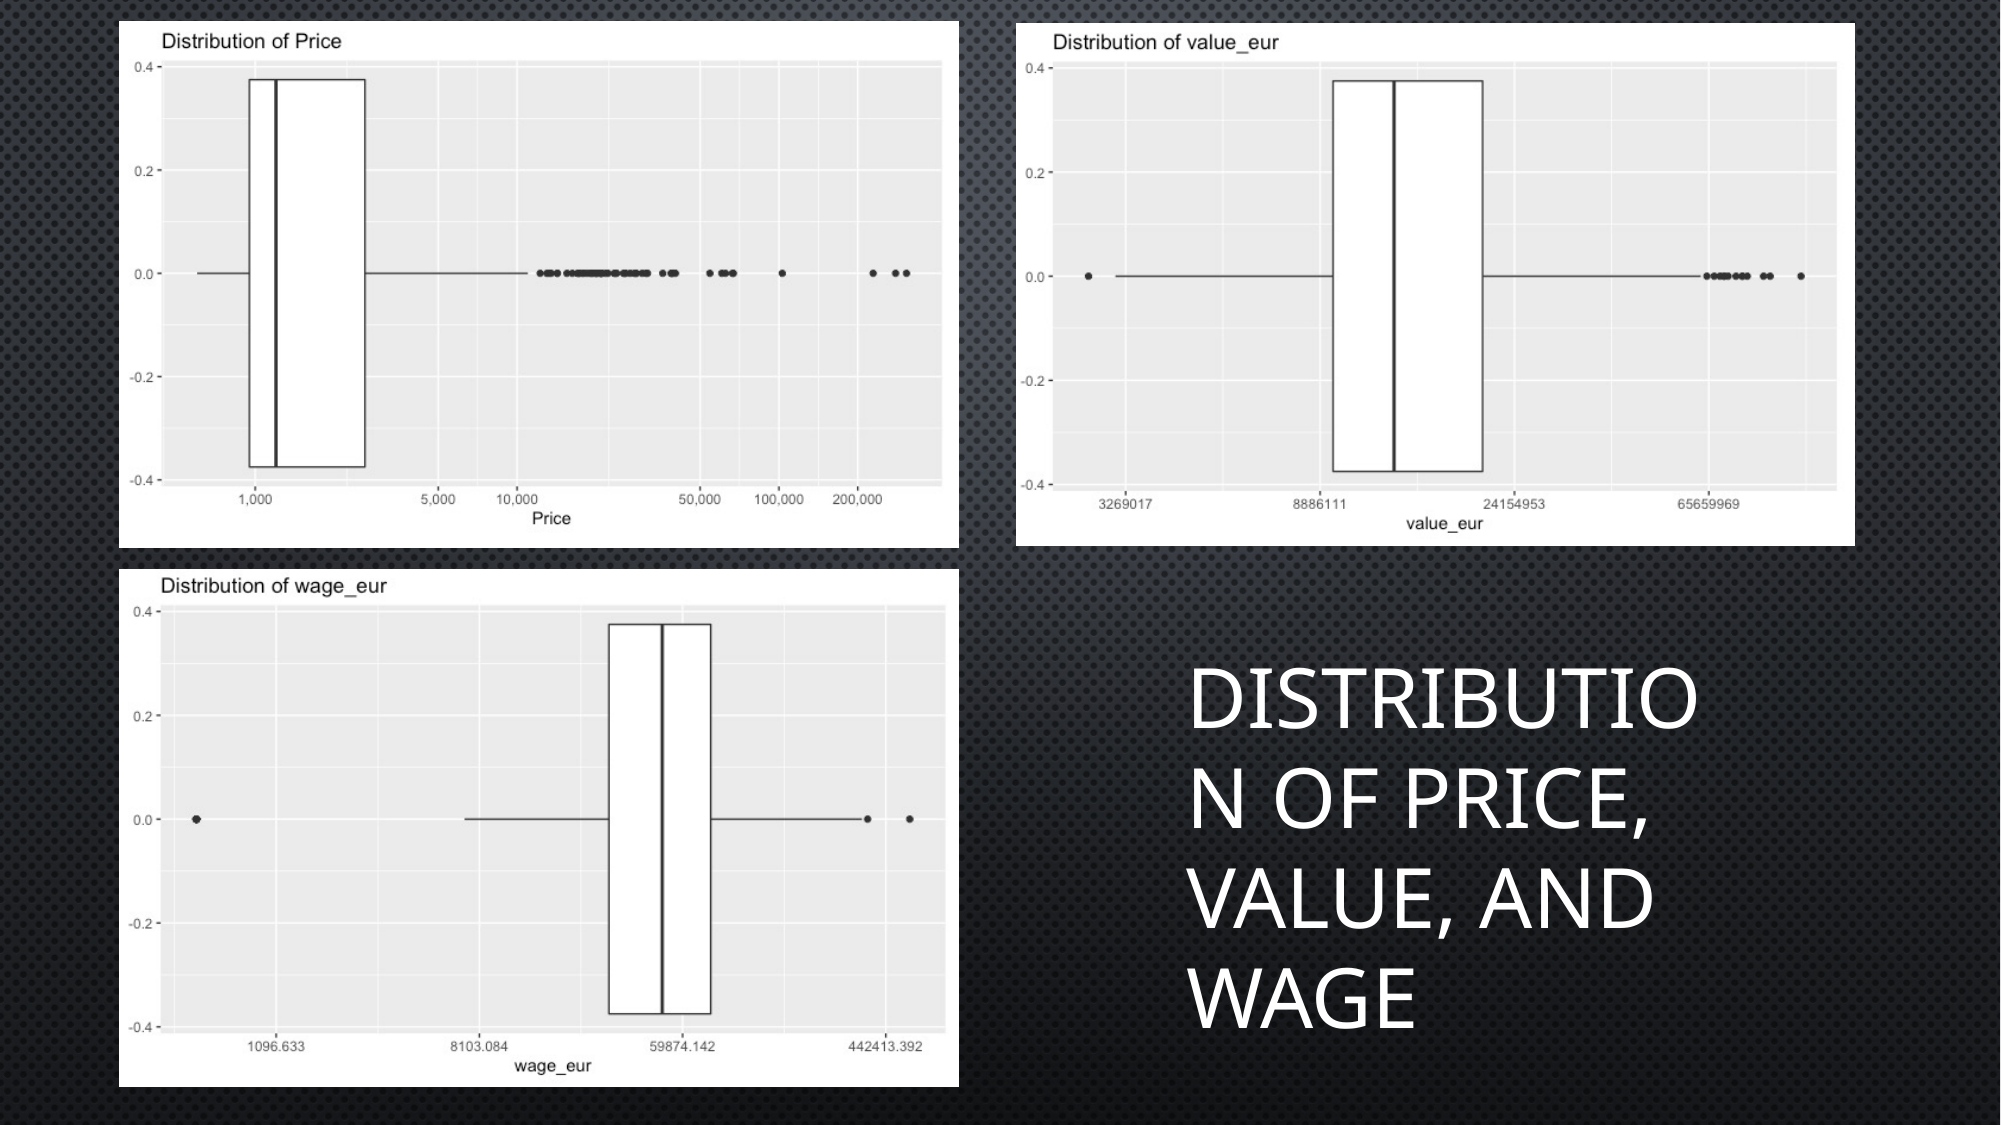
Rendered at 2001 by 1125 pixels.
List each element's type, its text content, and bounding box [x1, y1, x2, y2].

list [119, 21, 959, 548]
picture [119, 568, 959, 1088]
title Distribution of price, value, and wage [1171, 546, 1766, 1053]
text_box [0, 0, 2000, 1125]
picture [1016, 23, 1856, 546]
